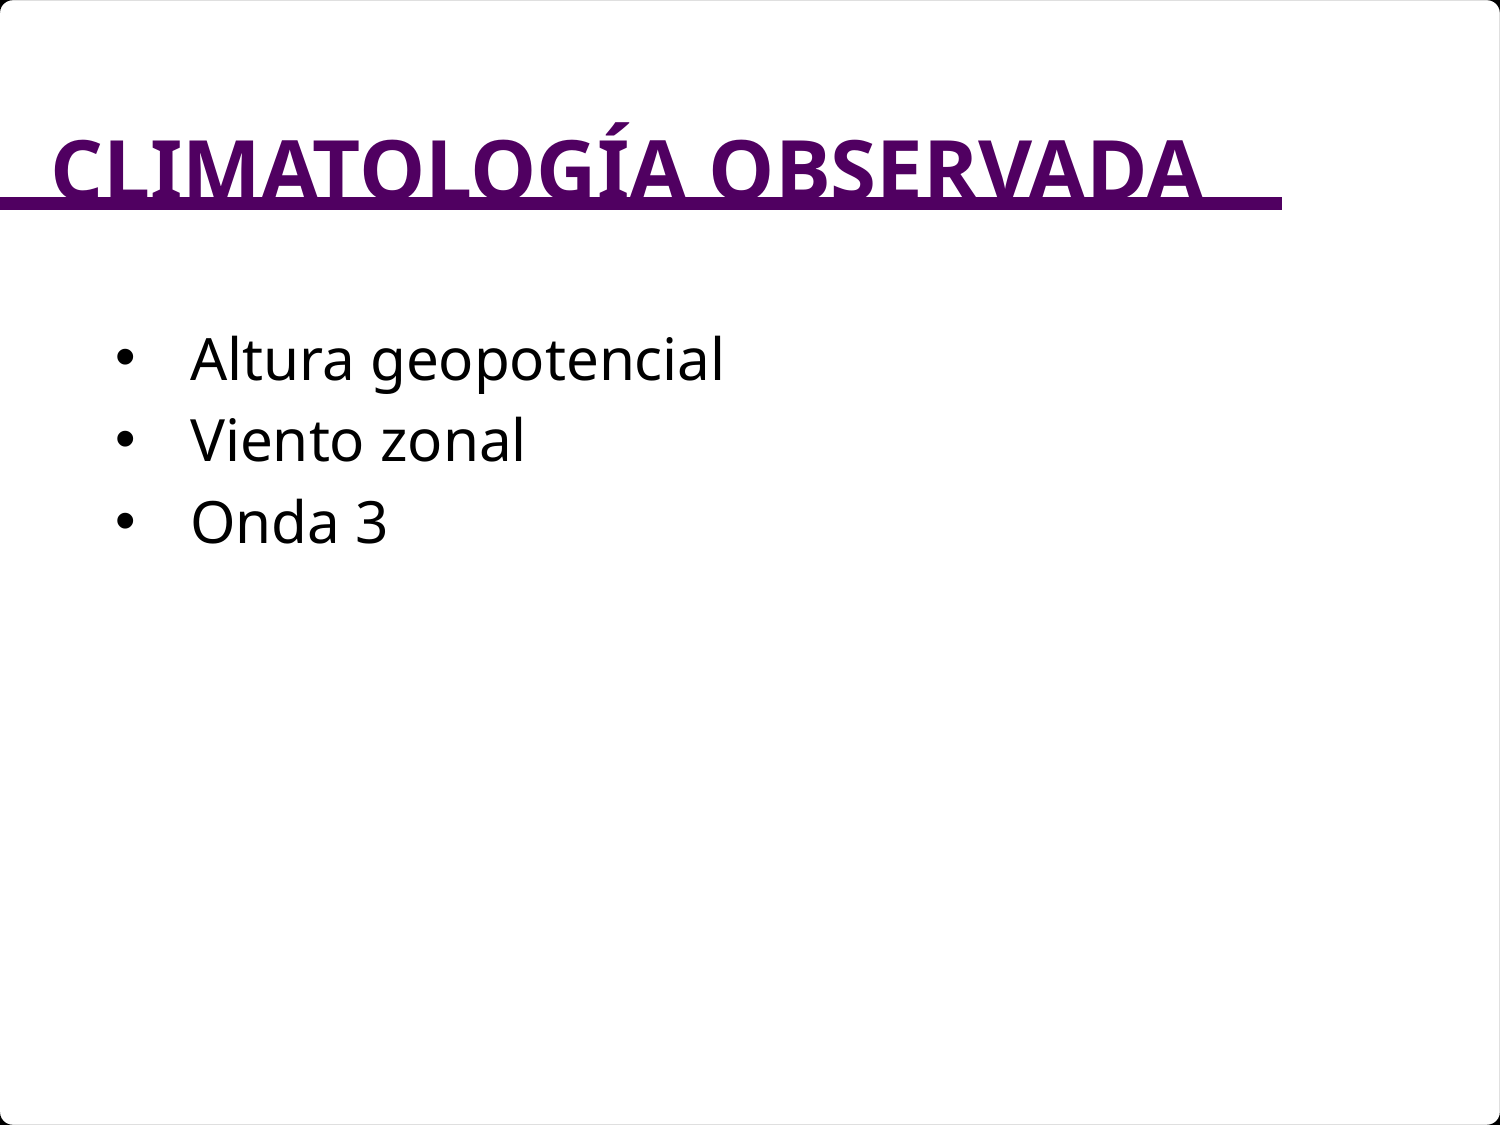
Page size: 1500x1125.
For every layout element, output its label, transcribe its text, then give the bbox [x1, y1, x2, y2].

list Altura geopotencial Viento zonal Onda 3 [100, 314, 1412, 799]
list Climatología Observada [35, 66, 1465, 268]
